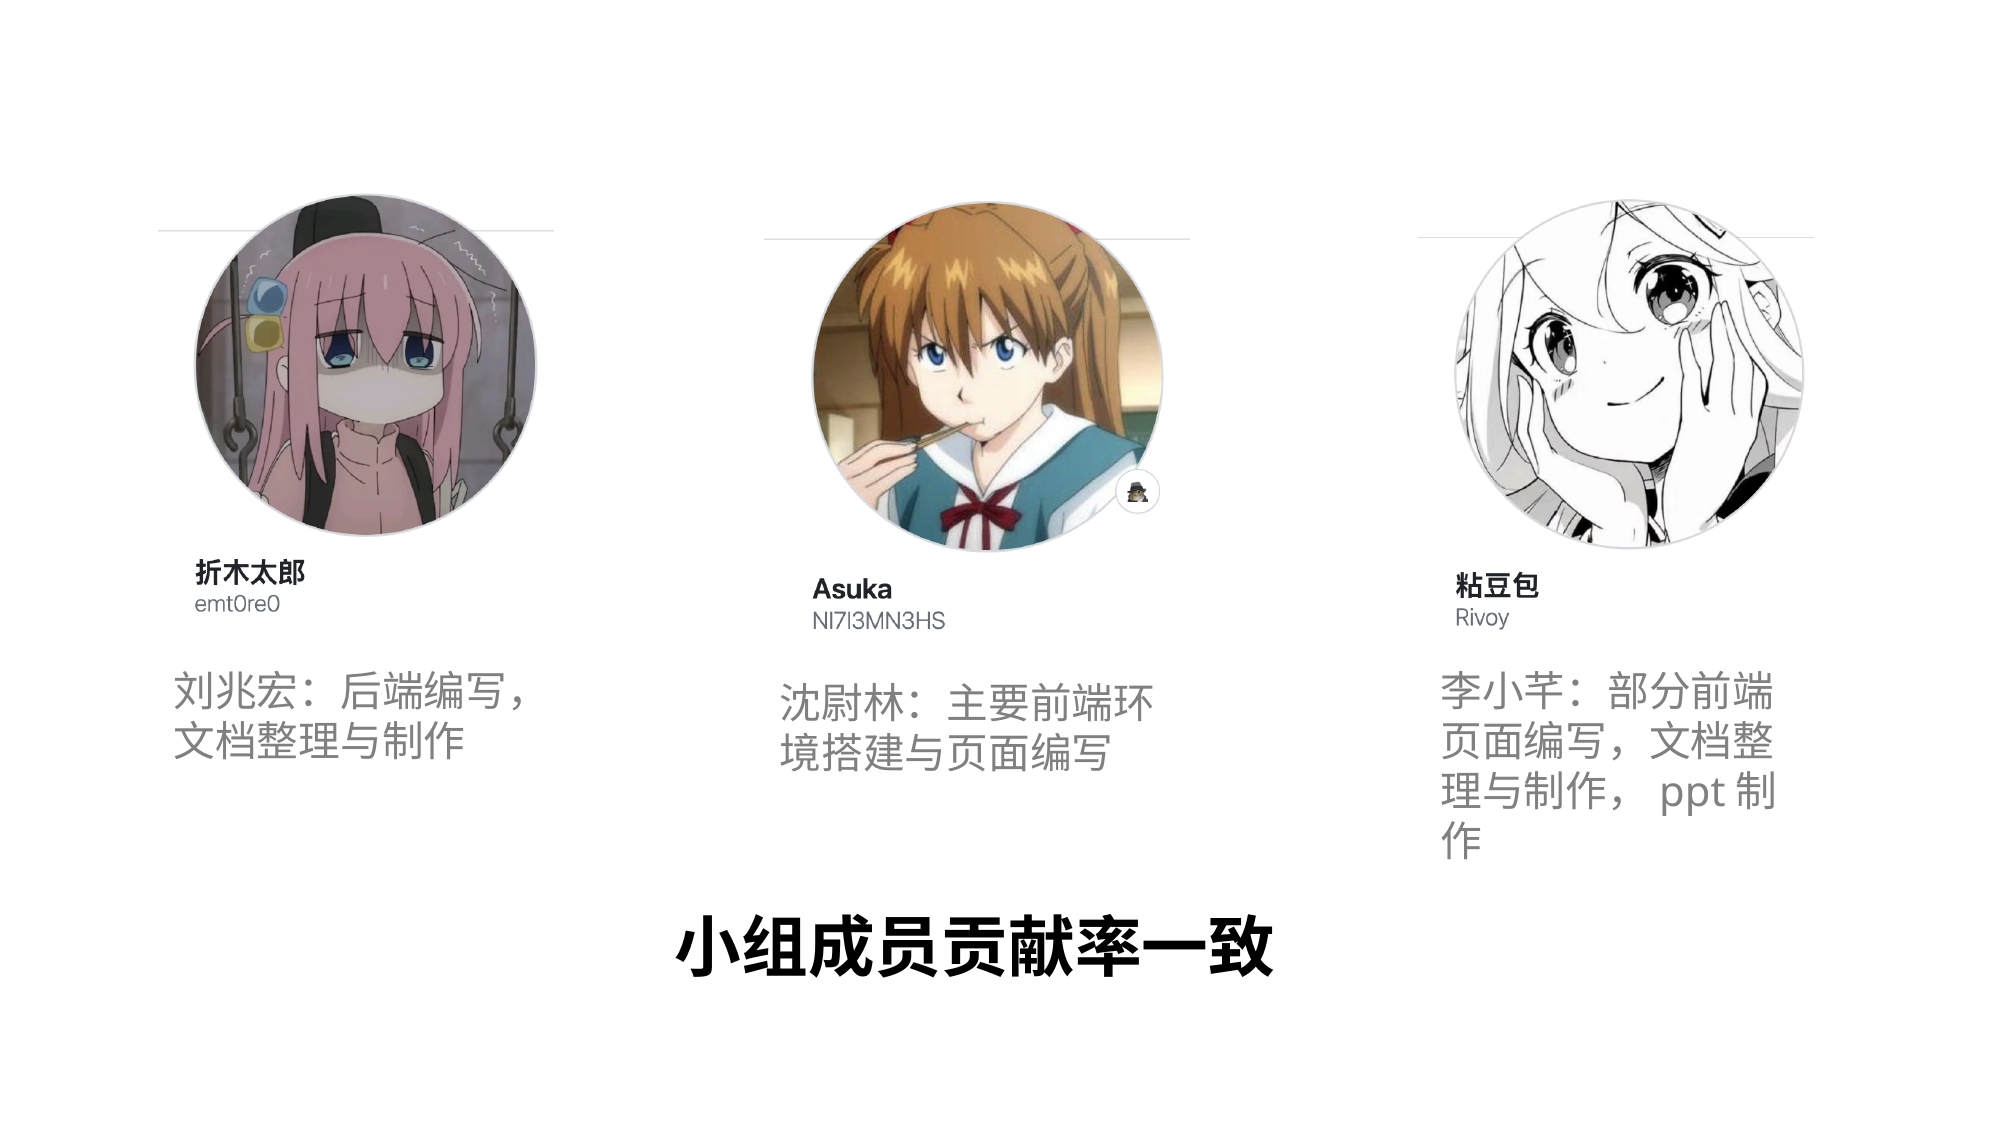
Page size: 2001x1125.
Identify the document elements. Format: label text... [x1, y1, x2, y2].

picture [158, 185, 554, 621]
picture [764, 184, 1190, 635]
text_box 沈尉林：主要前端环境搭建与页面编写 [764, 669, 1190, 785]
text_box 小组成员贡献率一致 [660, 897, 1295, 993]
text_box 刘兆宏：后端编写，文档整理与制作 [158, 657, 554, 772]
text_box 李小芊：部分前端页面编写，文档整理与制作，ppt制作 [1425, 657, 1808, 872]
picture [1418, 193, 1814, 635]
